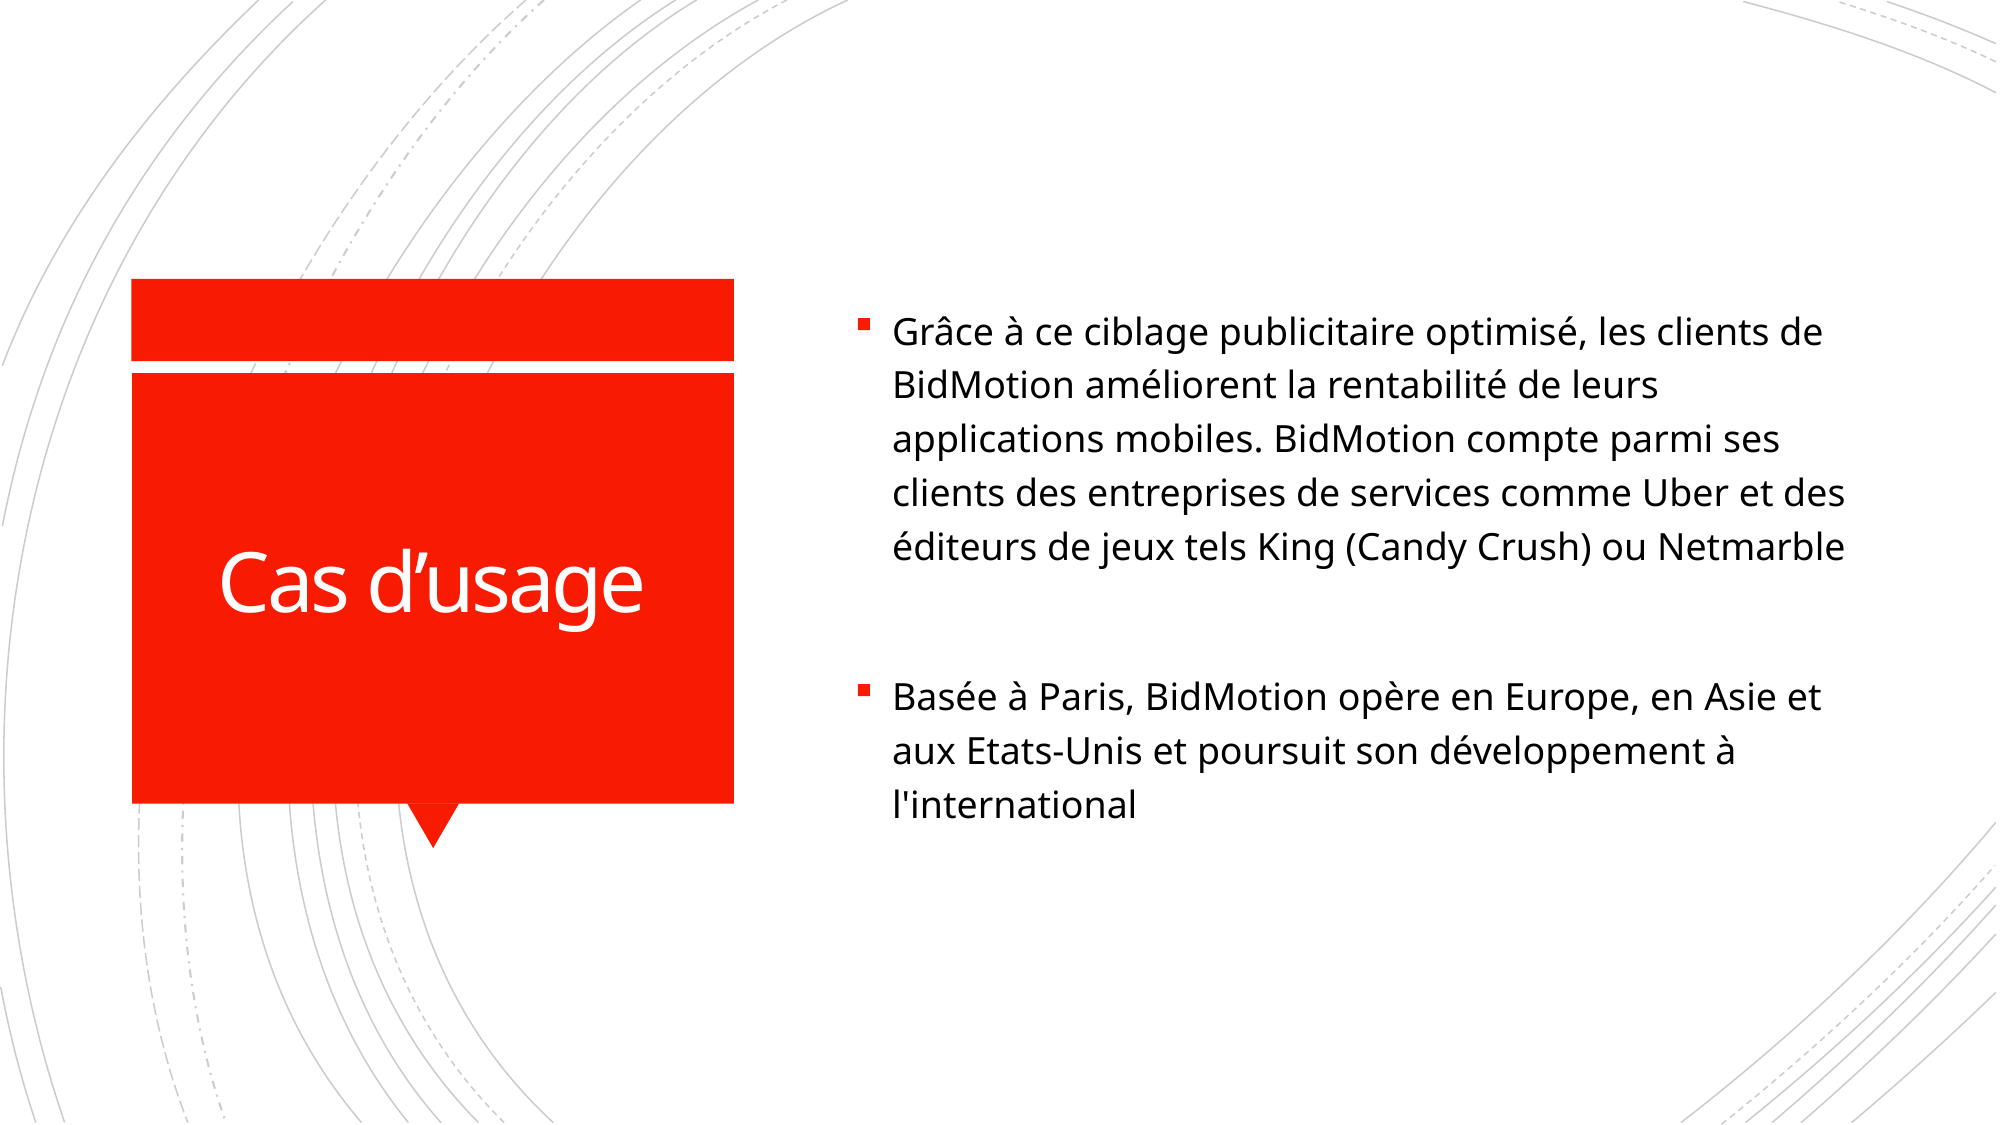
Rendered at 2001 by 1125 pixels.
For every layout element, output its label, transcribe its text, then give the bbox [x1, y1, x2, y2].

title Cas d’usage [145, 385, 720, 789]
list Grâce à ce ciblage publicitaire optimisé, les clients de BidMotion améliorent la rentabilité de leurs applications mobiles. BidMotion compte parmi ses clients des entreprises de services comme Uber et des éditeurs de jeux tels King (Candy Crush) ou Netmarble Basée à Paris, BidMotion opère en Europe, en Asie et aux Etats-Unis et poursuit son développement à l'international [839, 131, 1871, 993]
